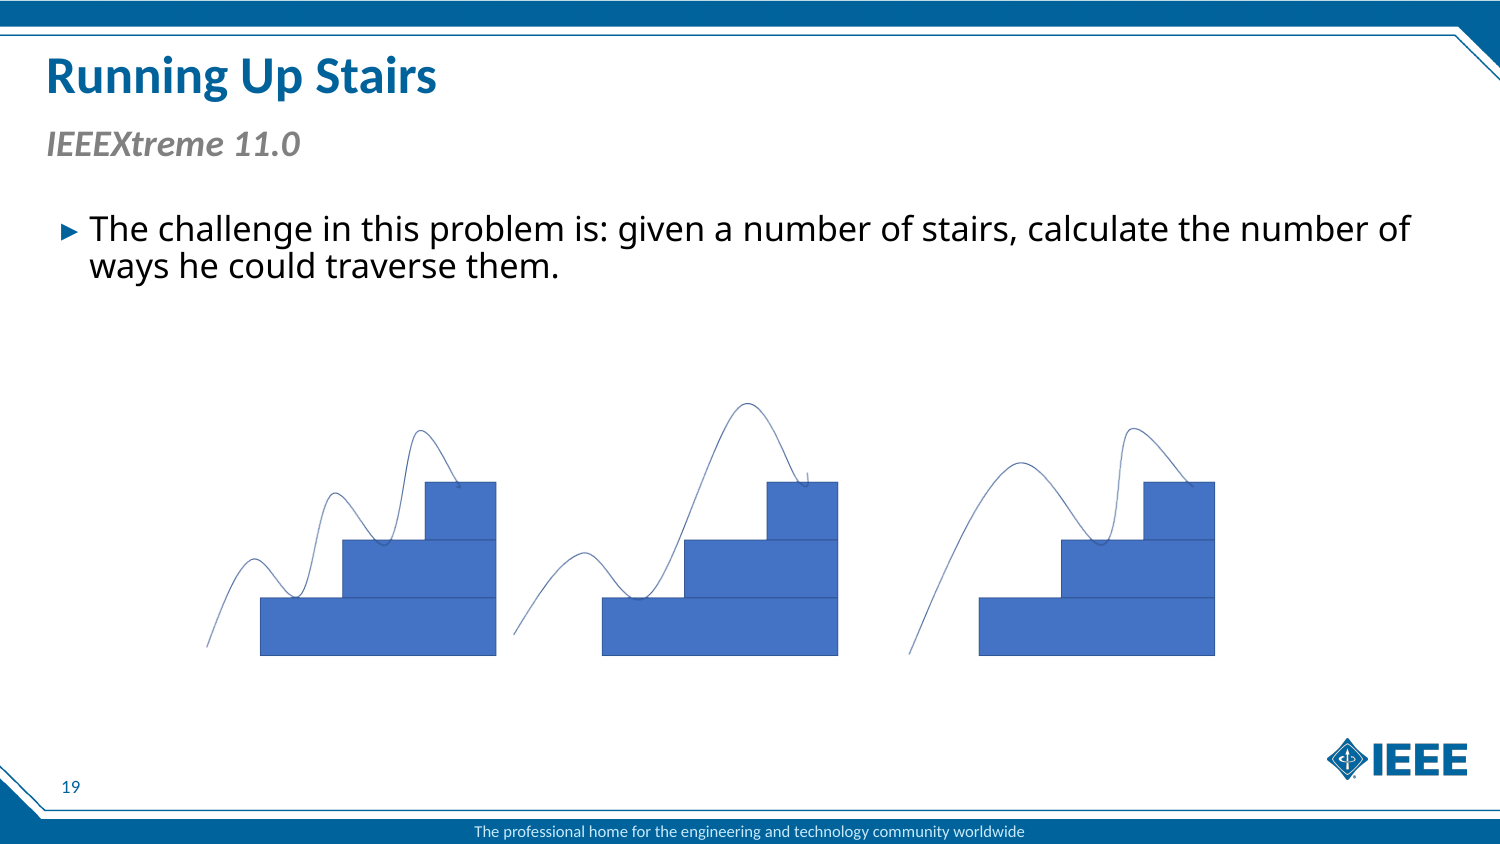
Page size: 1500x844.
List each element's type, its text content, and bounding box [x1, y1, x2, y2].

title Running Up Stairs [46, 40, 1467, 111]
picture [163, 403, 1239, 682]
slide_number 19 [46, 763, 127, 809]
list IEEEXtreme 11.0 [46, 116, 1467, 171]
picture [0, 738, 1500, 844]
list The challenge in this problem is: given a number of stairs, calculate the number of ways he could traverse them. [46, 204, 1467, 712]
picture [0, 1, 1499, 88]
